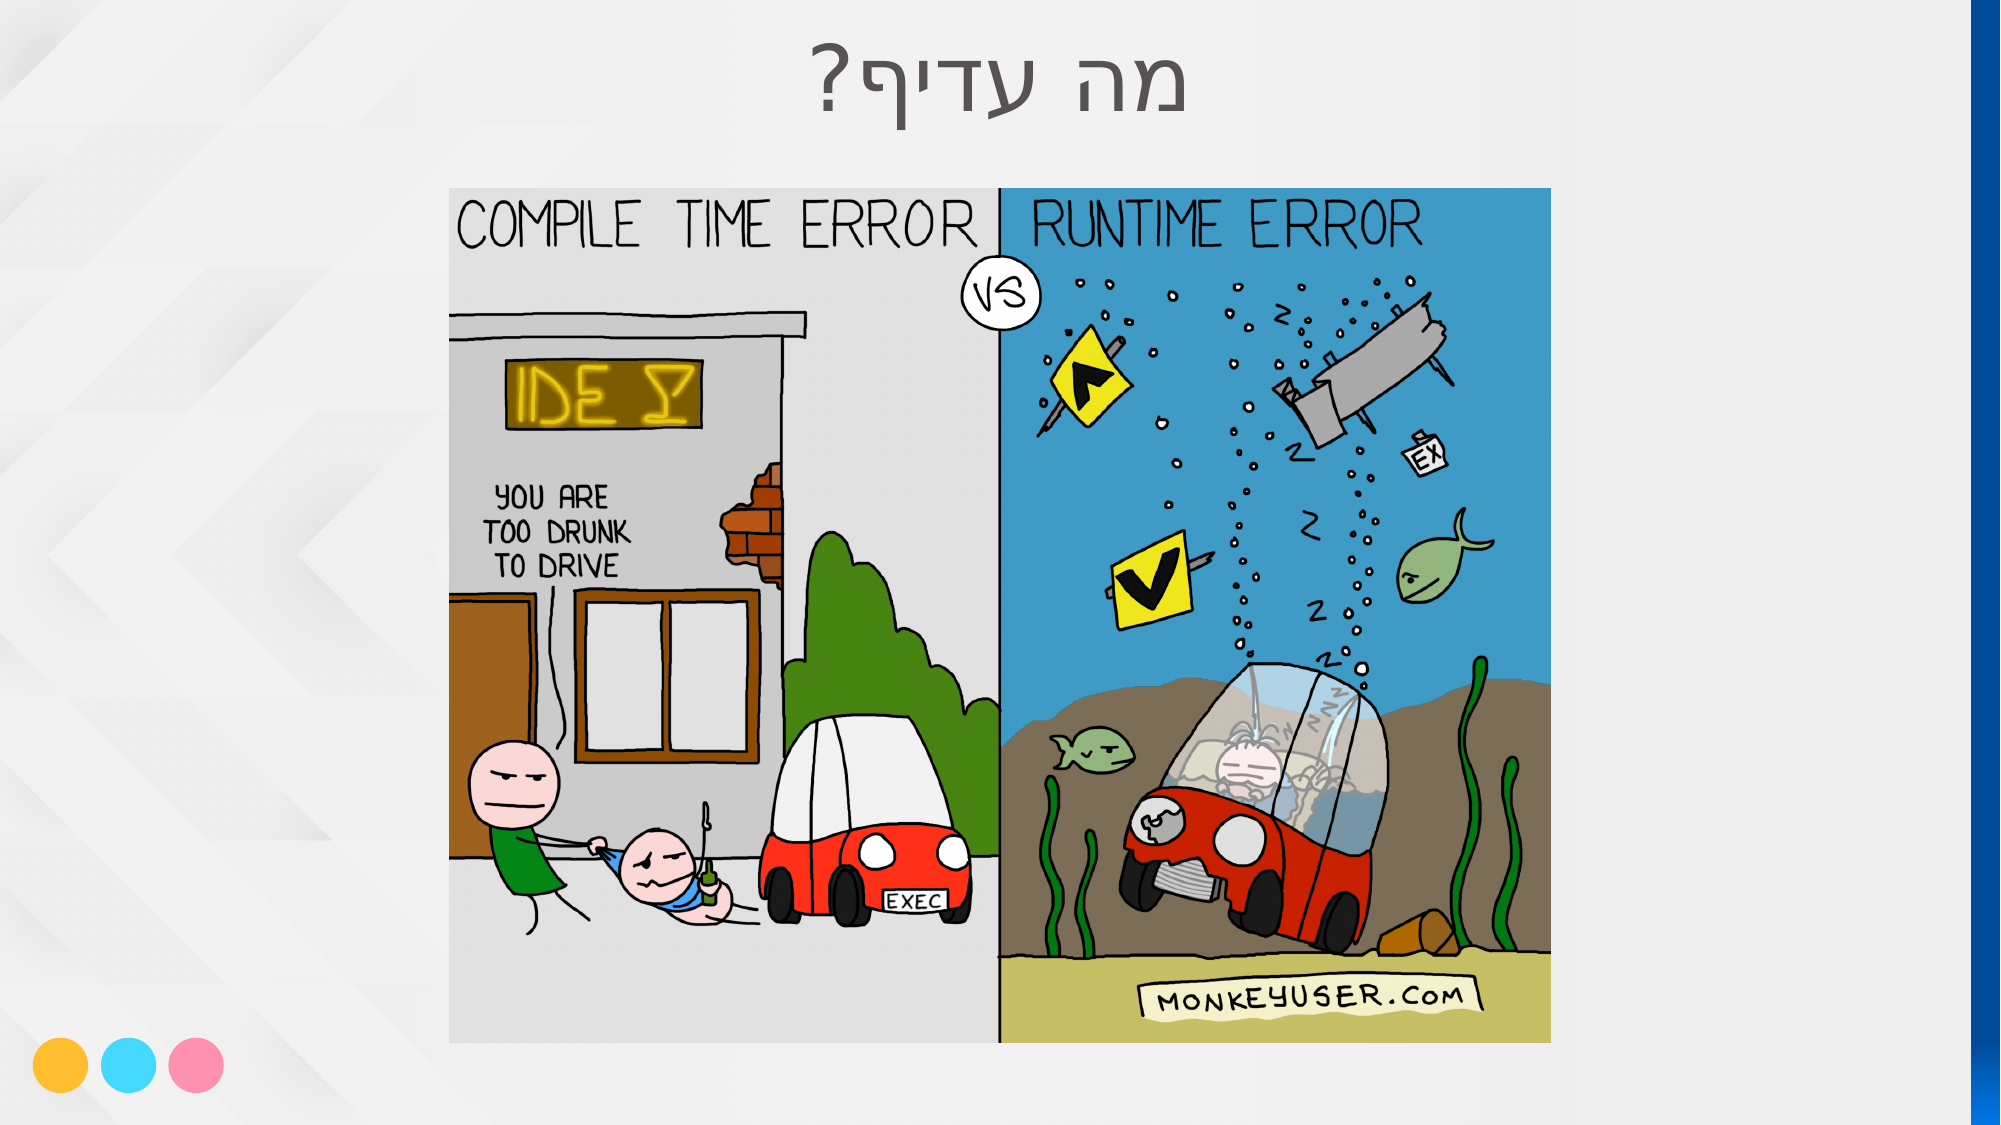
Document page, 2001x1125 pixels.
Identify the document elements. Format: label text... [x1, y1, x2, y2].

title מה עדיף? [137, 0, 1863, 164]
picture [449, 188, 1551, 1043]
